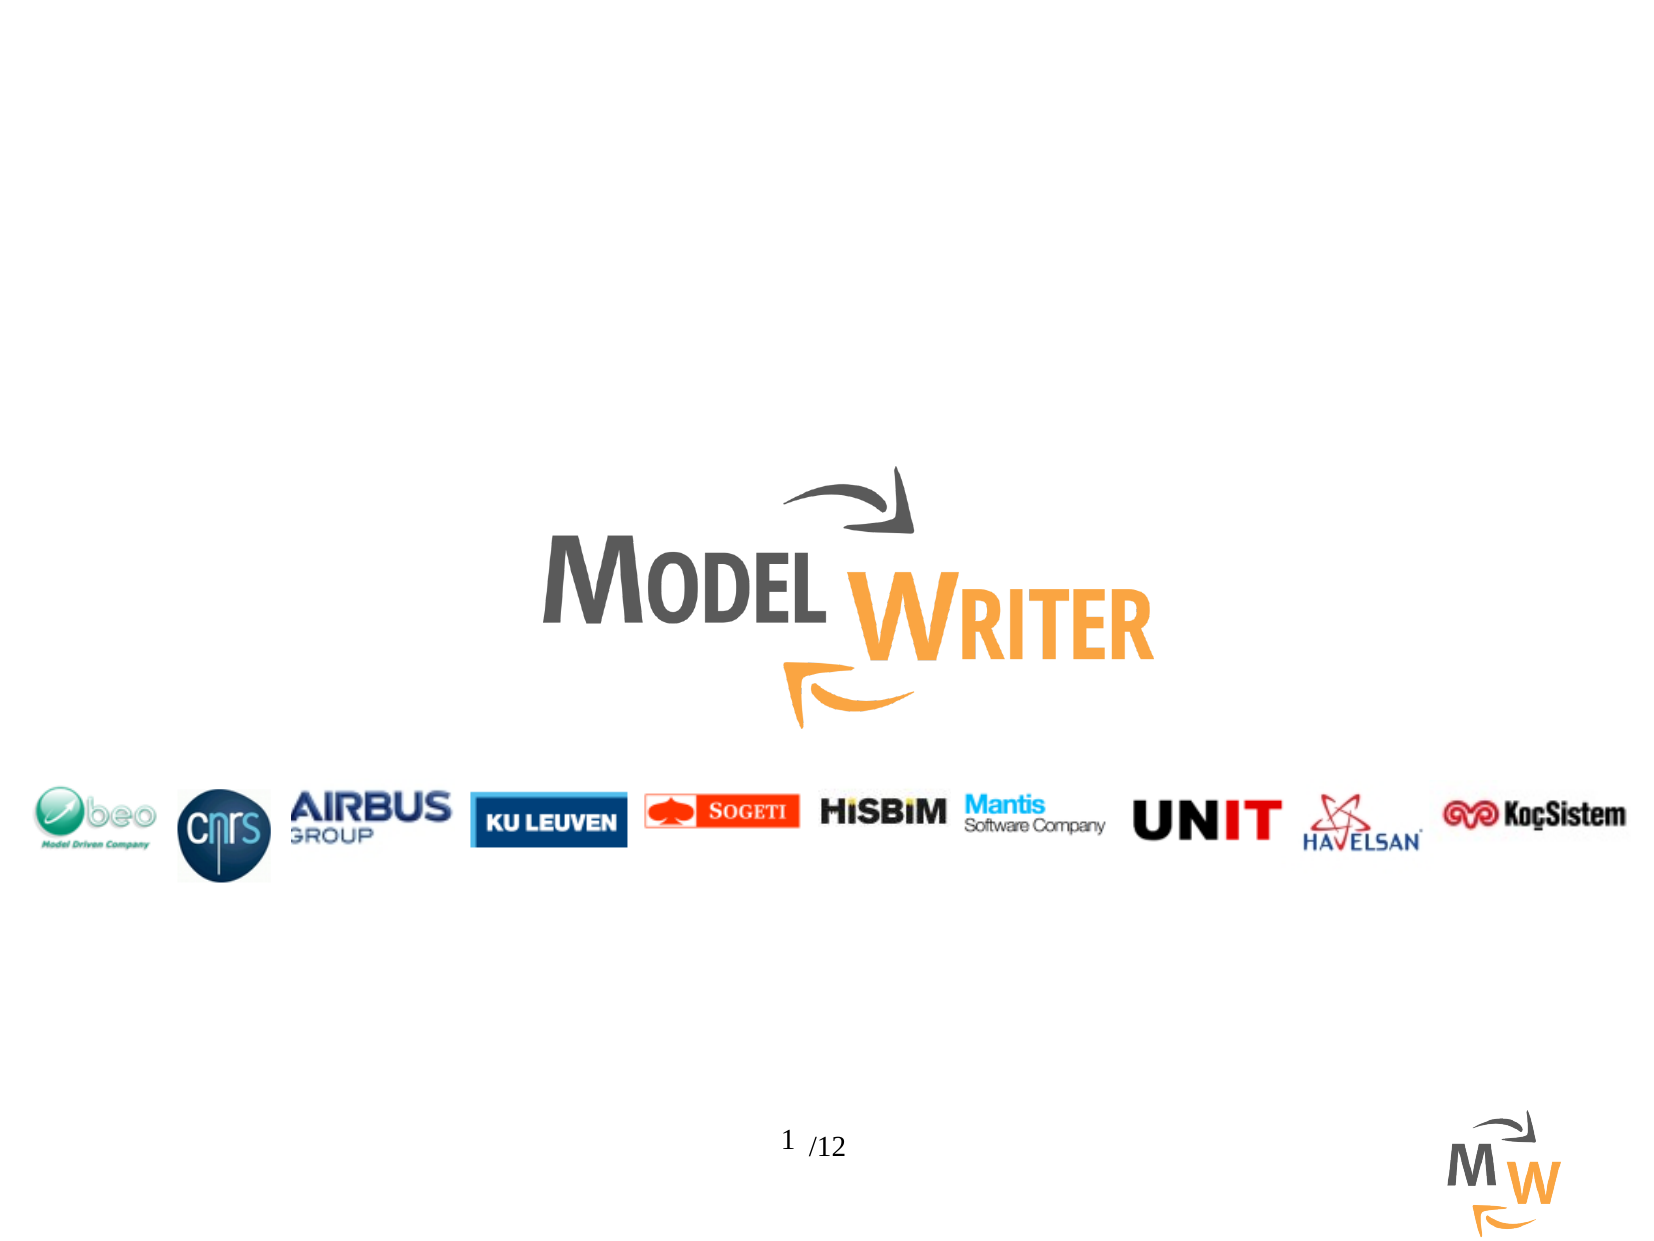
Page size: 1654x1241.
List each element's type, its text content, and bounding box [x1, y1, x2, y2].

footer /12 [565, 1129, 1090, 1215]
picture [1437, 1107, 1571, 1240]
text_box 1 [766, 1112, 839, 1163]
picture [27, 778, 1654, 892]
picture [543, 466, 1154, 729]
